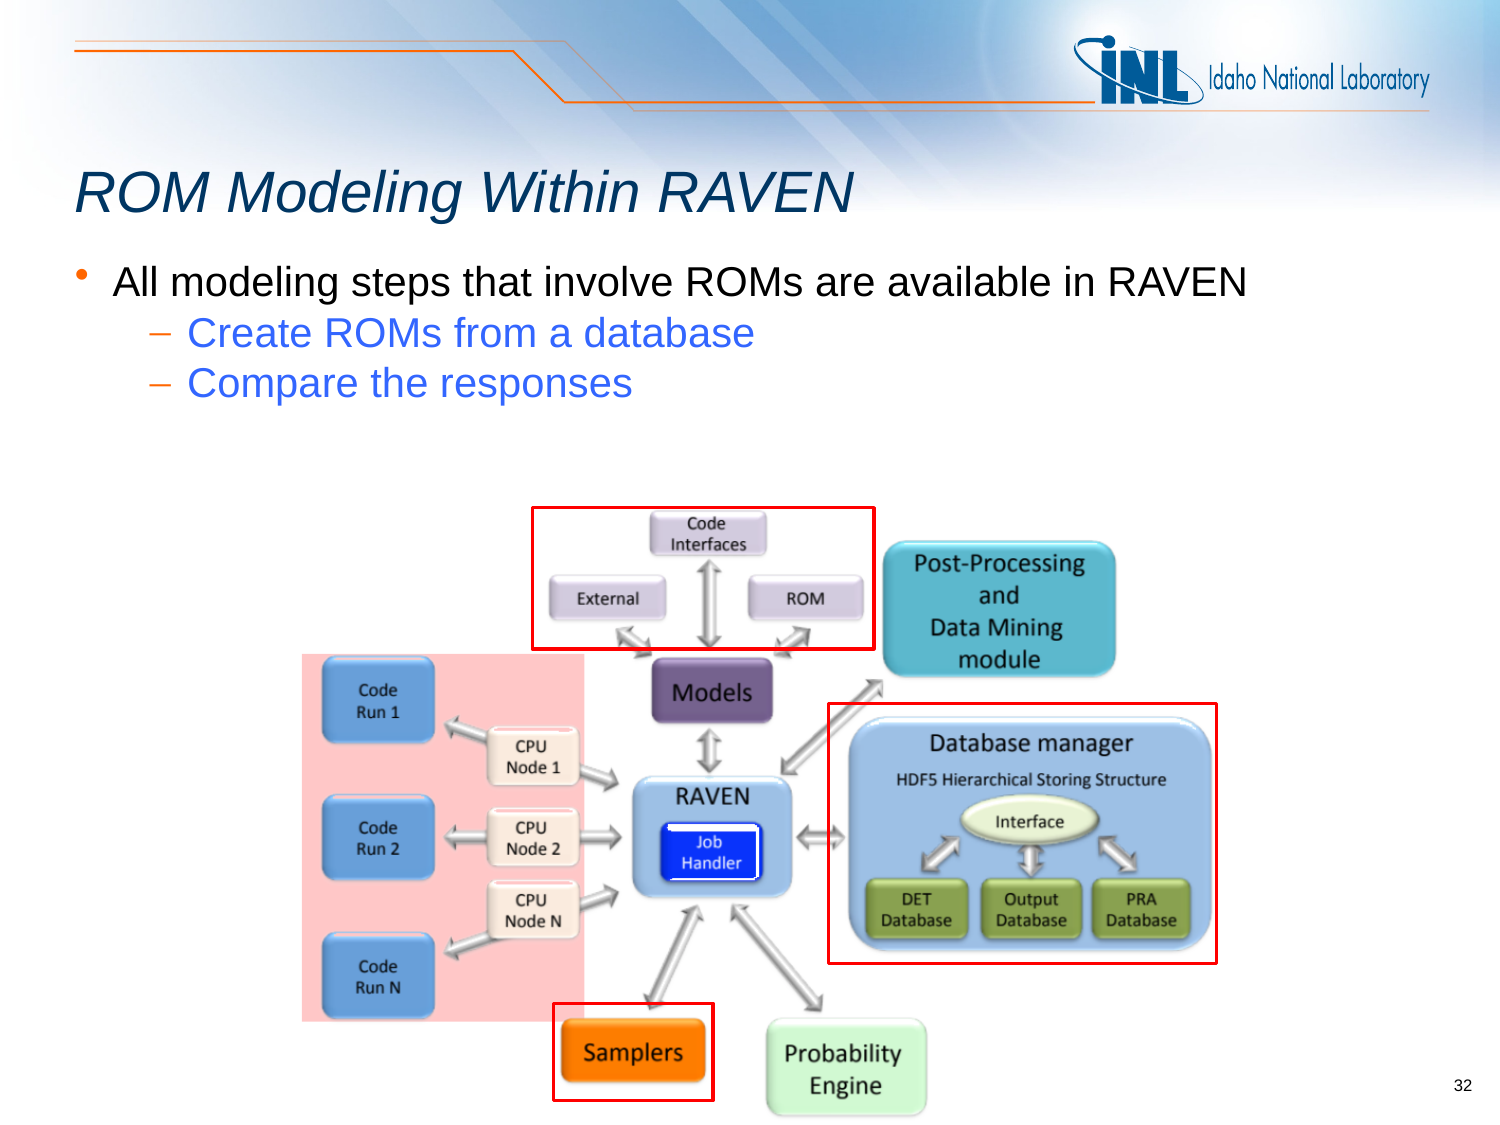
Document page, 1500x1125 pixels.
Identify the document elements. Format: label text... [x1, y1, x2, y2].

title ROM Modeling Within RAVEN [74, 164, 1426, 227]
list All modeling steps that involve ROMs are available in RAVEN Create ROMs from a database Compare the responses [74, 261, 1426, 1005]
slide_number 32 [1429, 1074, 1473, 1096]
picture [0, 0, 1500, 1125]
text_box [301, 1005, 309, 1022]
